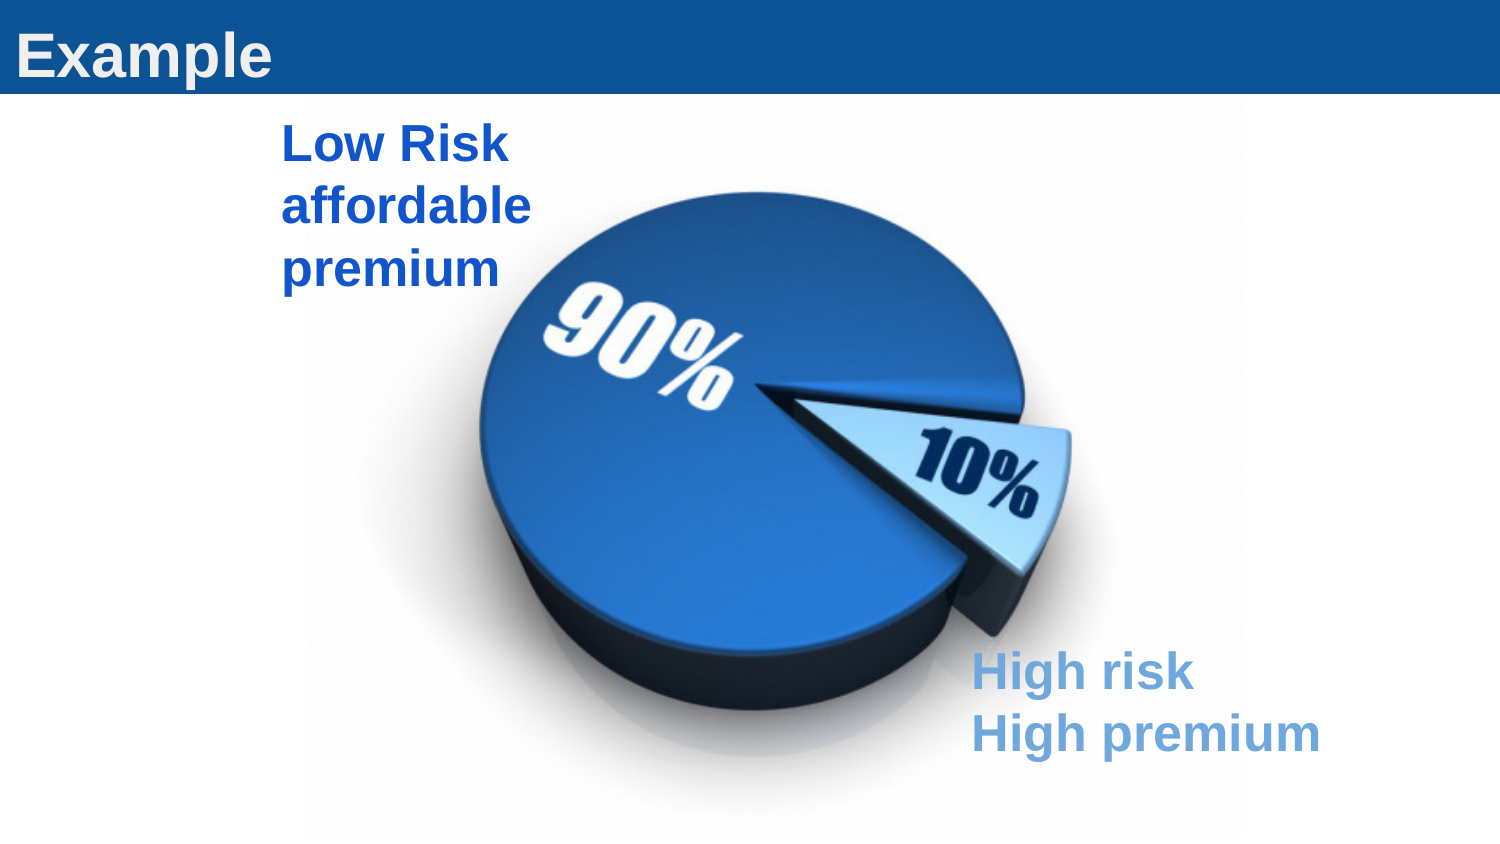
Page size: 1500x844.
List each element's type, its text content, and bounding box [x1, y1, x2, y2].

title Example [0, 0, 1500, 94]
text_box High risk High premium [1248, 622, 1473, 777]
picture [305, 95, 1244, 838]
text_box Low Risk affordable premium [266, 93, 306, 312]
